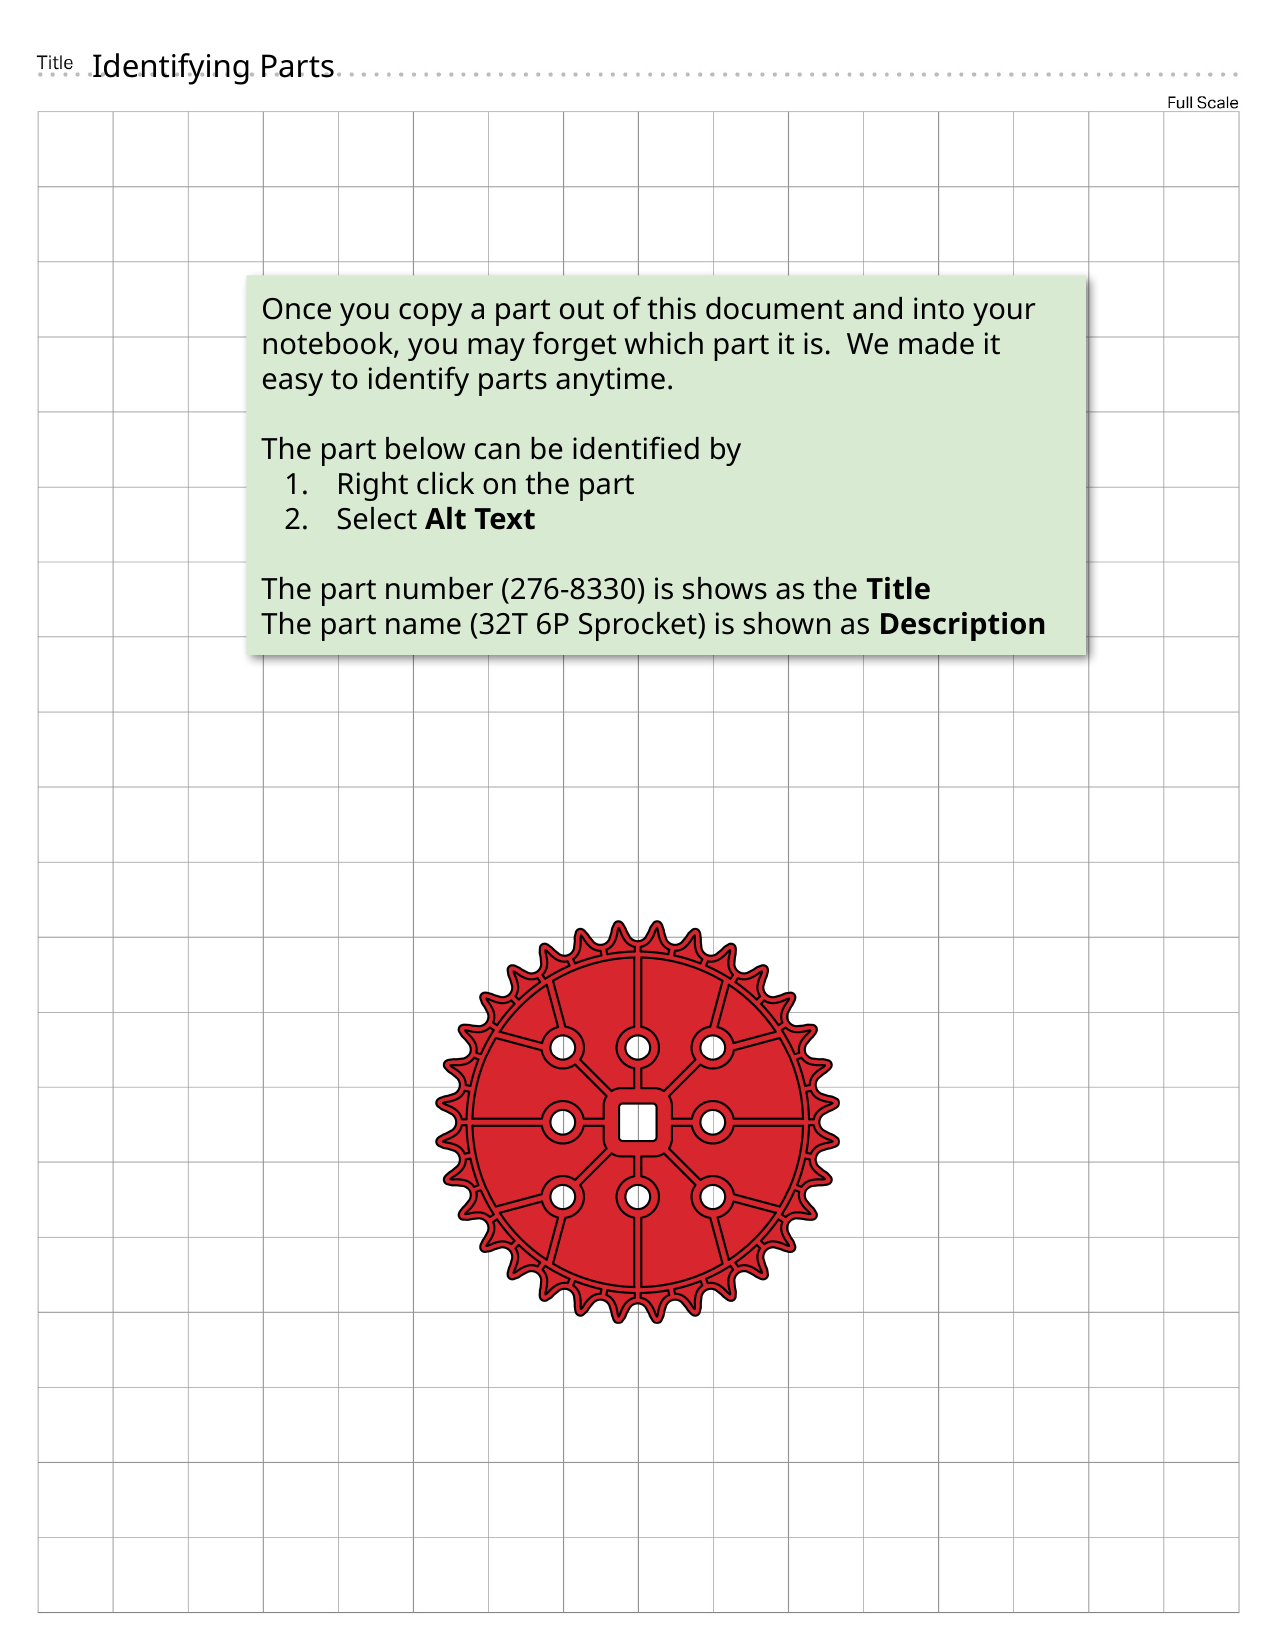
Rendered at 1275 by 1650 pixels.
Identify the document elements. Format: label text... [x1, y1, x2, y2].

text_box Once you copy a part out of this document and into your notebook, you may forget which part it is. We made it easy to identify parts anytime. The part below can be identified by Right click on the part Select Alt Text The part number (276-8330) is shows as the Title The part name (32T 6P Sprocket) is shown as Description [246, 275, 1086, 655]
title Identifying Parts [92, 40, 1241, 75]
picture [0, 0, 1275, 1650]
